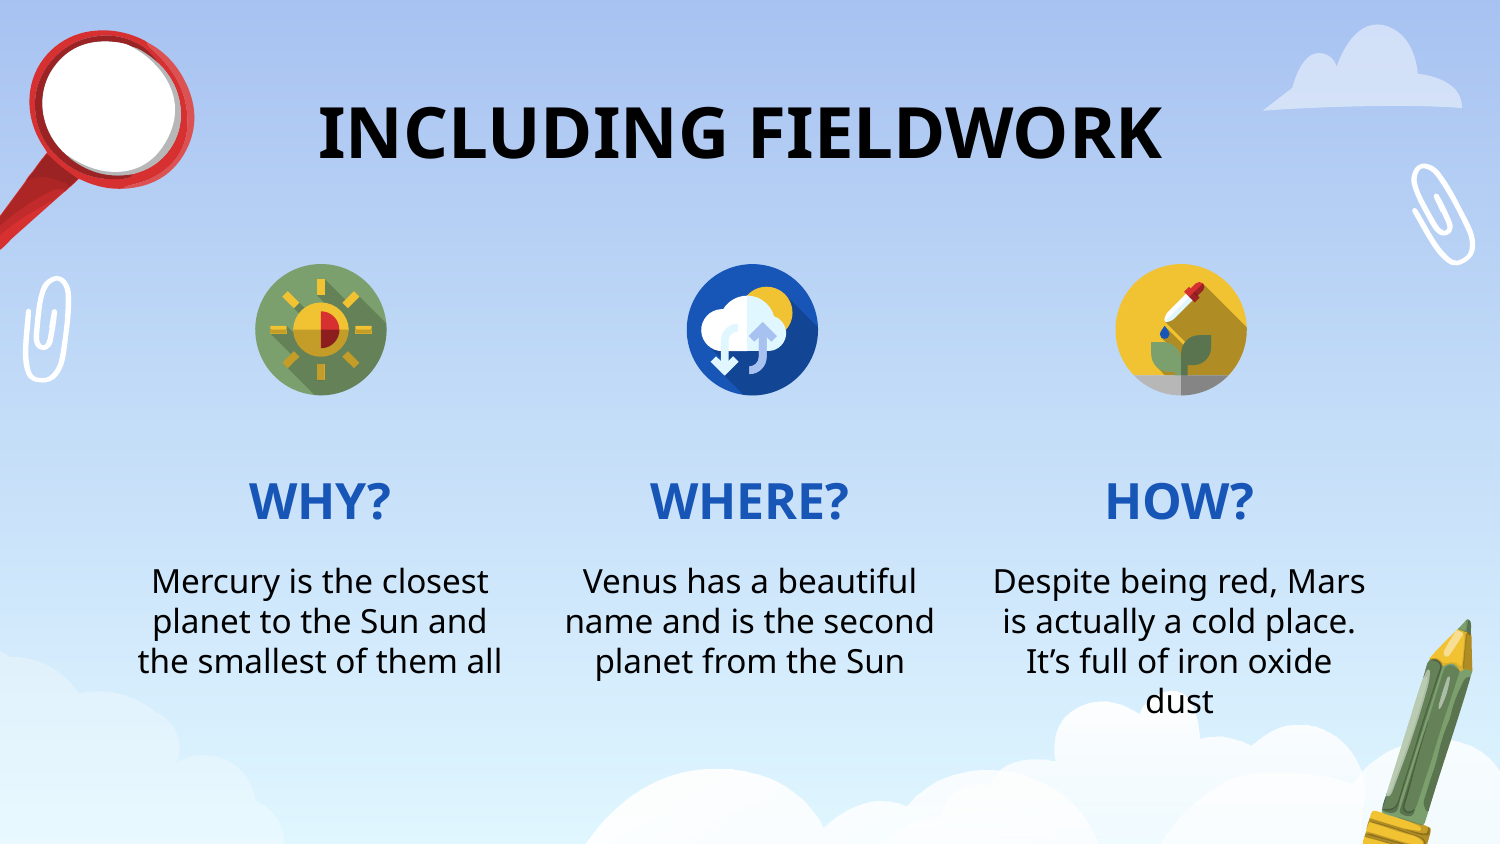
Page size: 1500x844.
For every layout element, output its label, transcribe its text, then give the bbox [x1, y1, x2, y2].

subtitle WHY? [117, 452, 524, 545]
subtitle WHERE? [546, 452, 953, 545]
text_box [1101, 263, 1248, 396]
title INCLUDING FIELDWORK [115, 72, 1385, 167]
subtitle Despite being red, Mars is actually a cold place. It’s full of iron oxide dust [976, 545, 1383, 707]
subtitle Venus has a beautiful name and is the second planet from the Sun [547, 545, 954, 707]
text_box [249, 263, 387, 396]
subtitle HOW? [976, 452, 1383, 545]
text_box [681, 263, 819, 396]
subtitle Mercury is the closest planet to the Sun and the smallest of them all [117, 545, 524, 707]
